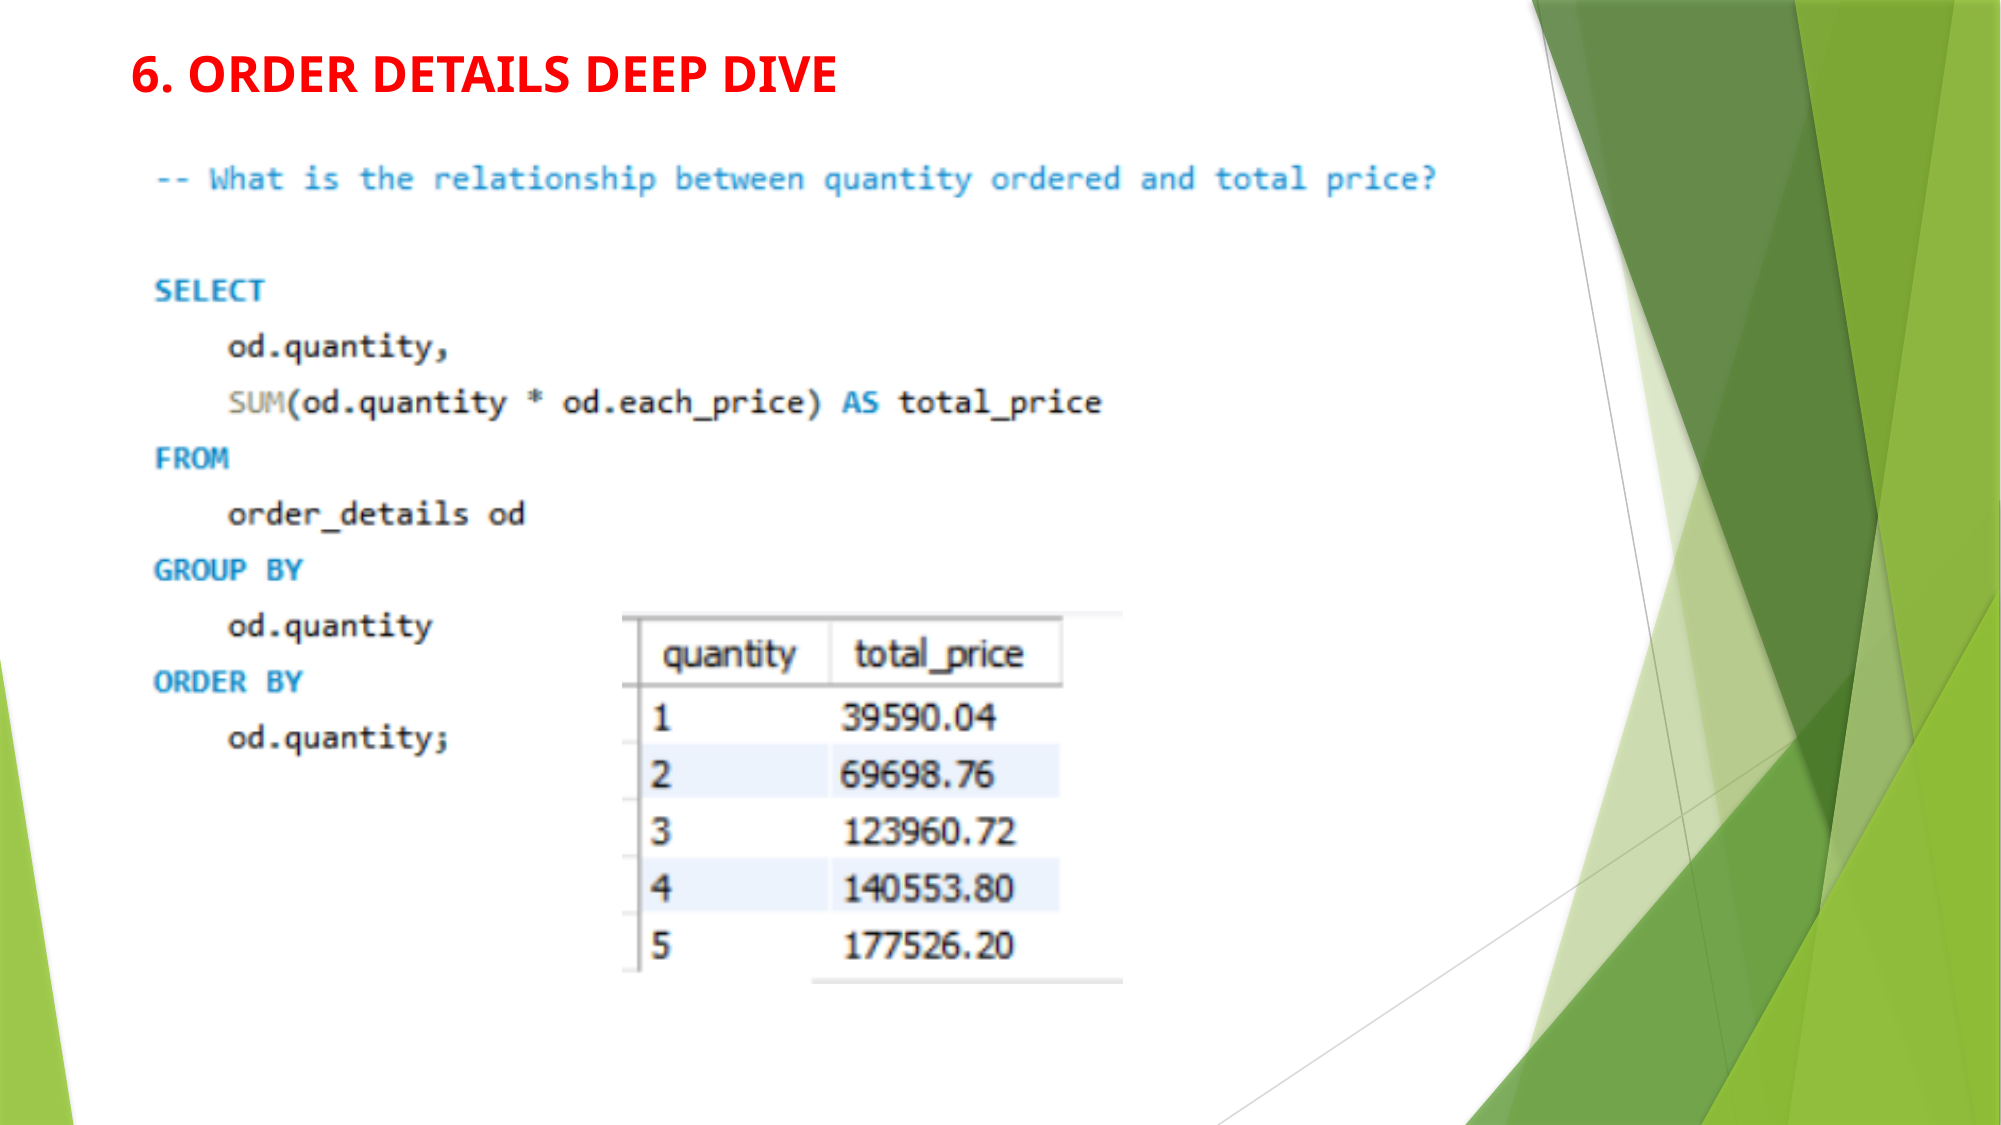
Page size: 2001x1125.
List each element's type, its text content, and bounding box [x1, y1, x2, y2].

picture [127, 148, 1558, 984]
text_box 6️. ORDER DETAILS DEEP DIVE [117, 35, 854, 171]
